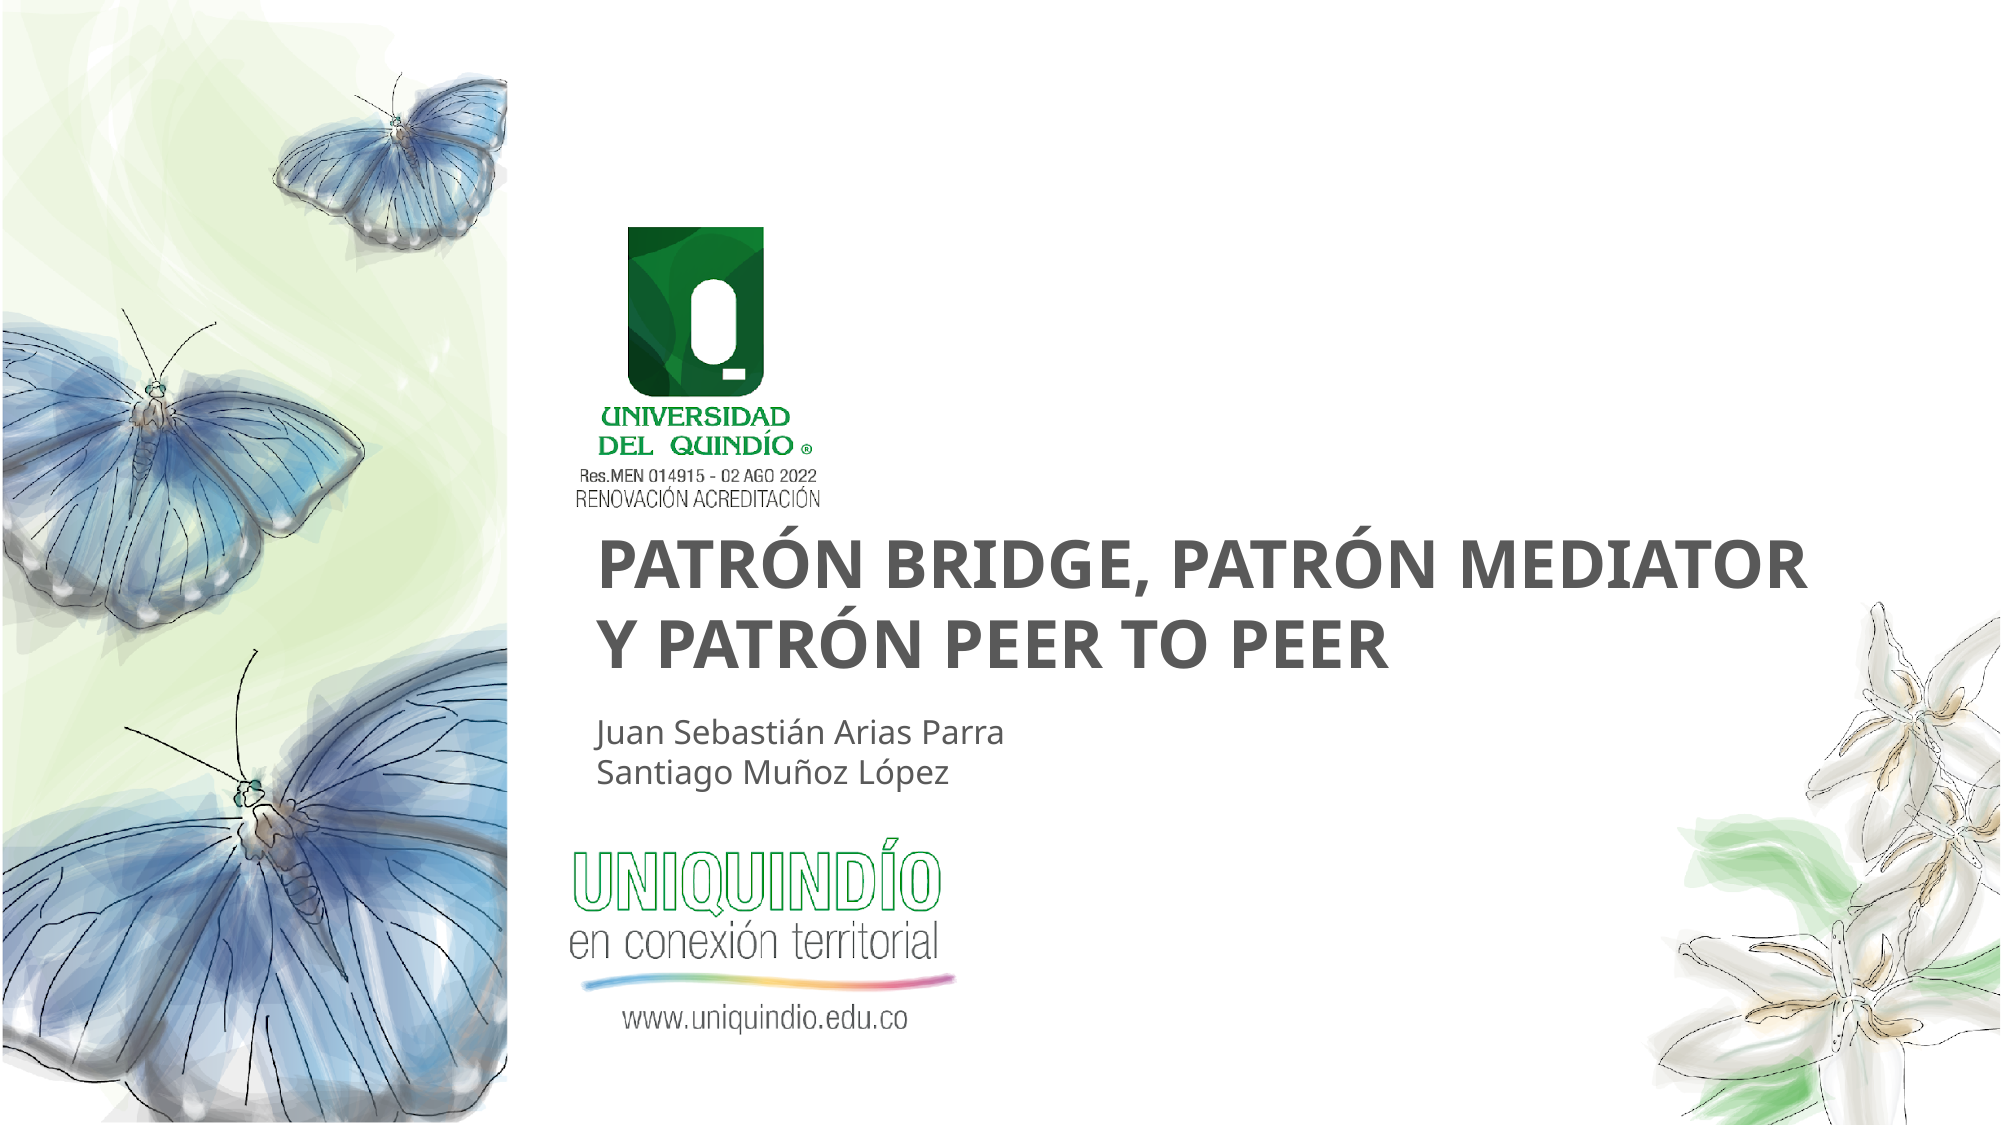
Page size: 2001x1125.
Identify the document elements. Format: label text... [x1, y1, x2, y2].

picture [0, 0, 2001, 1125]
text_box Juan Sebastián Arias Parra Santiago Muñoz López [581, 704, 1607, 810]
text_box PATRÓN BRIDGE, PATRÓN MEDIATOR Y PATRÓN PEER TO PEER [581, 514, 1858, 704]
